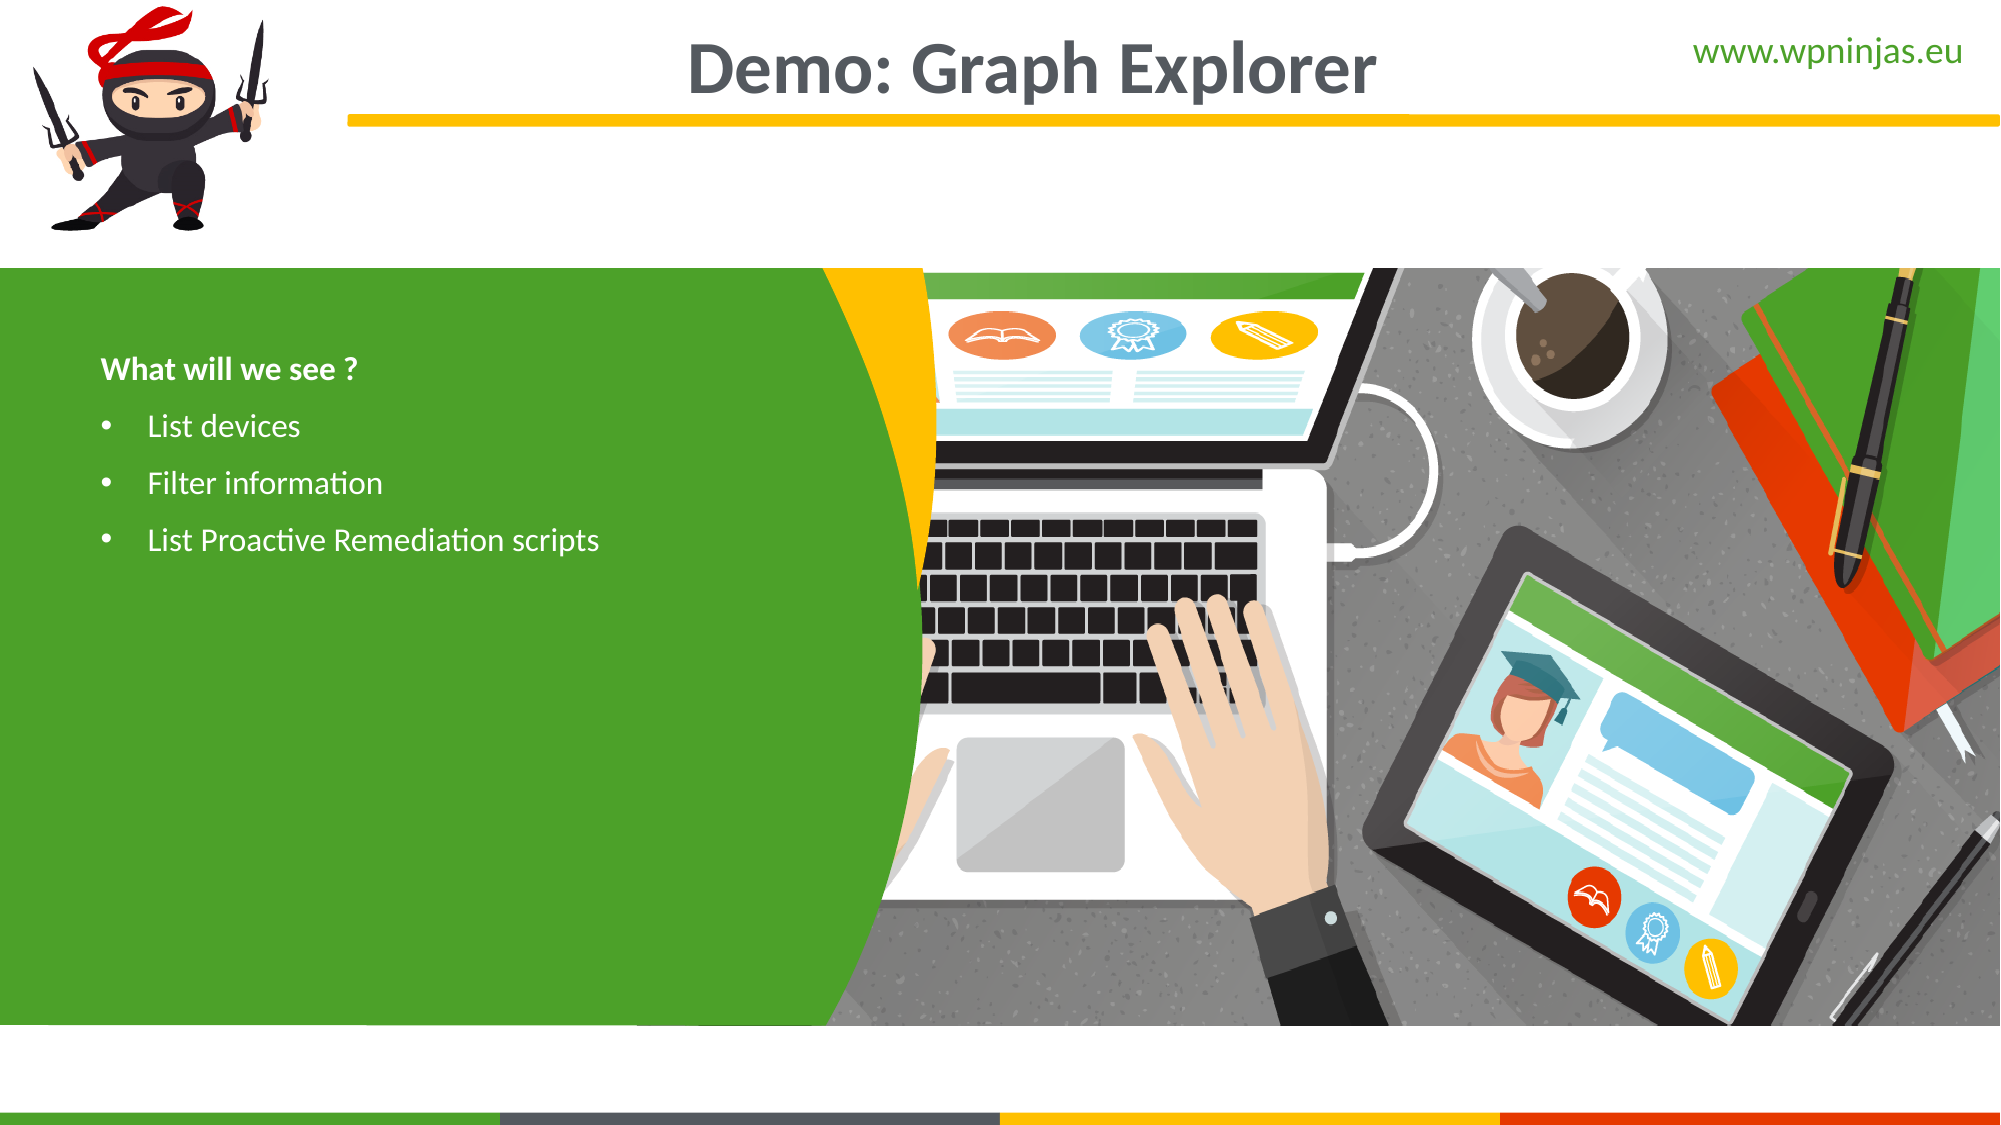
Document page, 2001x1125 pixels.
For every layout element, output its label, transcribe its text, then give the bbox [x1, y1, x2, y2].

list What will we see ? List devices Filter information List Proactive Remediation scripts [85, 344, 780, 930]
picture [28, 0, 269, 236]
list Demo: Graph Explorer [383, 21, 1683, 114]
picture [826, 268, 2000, 1026]
